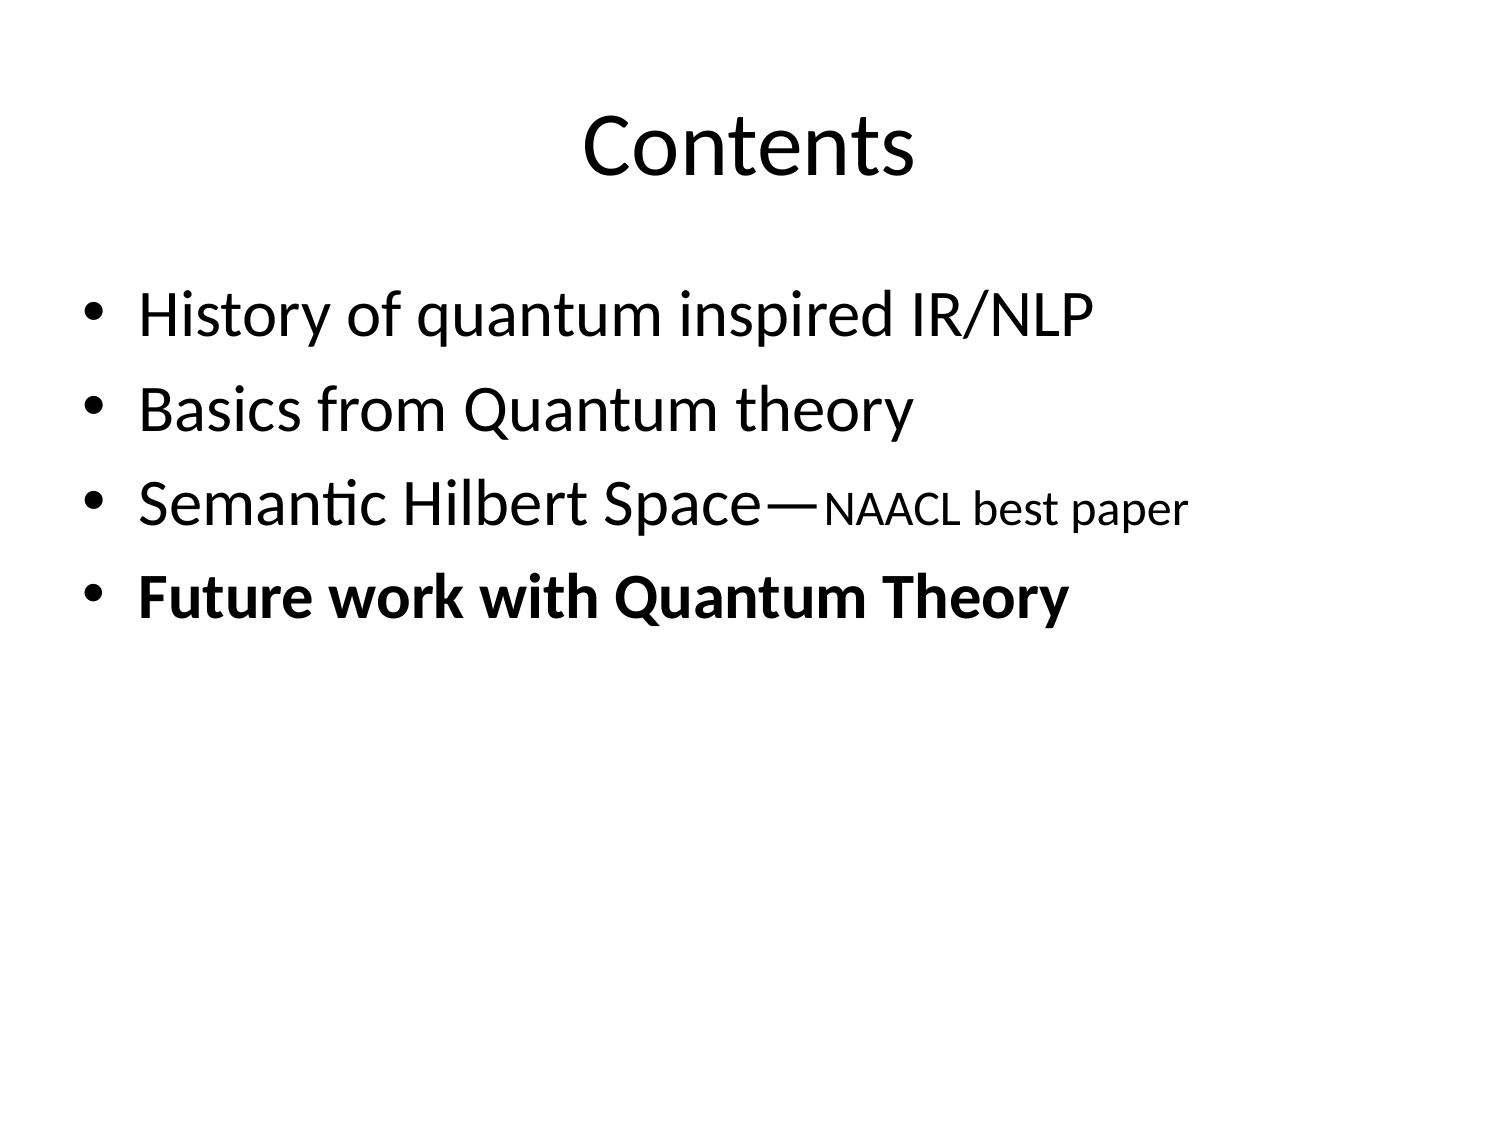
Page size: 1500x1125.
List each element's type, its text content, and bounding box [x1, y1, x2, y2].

title Contents [74, 44, 1426, 234]
list History of quantum inspired IR/NLP Basics from Quantum theory Semantic Hilbert Space—NAACL best paper Future work with Quantum Theory [74, 261, 1426, 1125]
